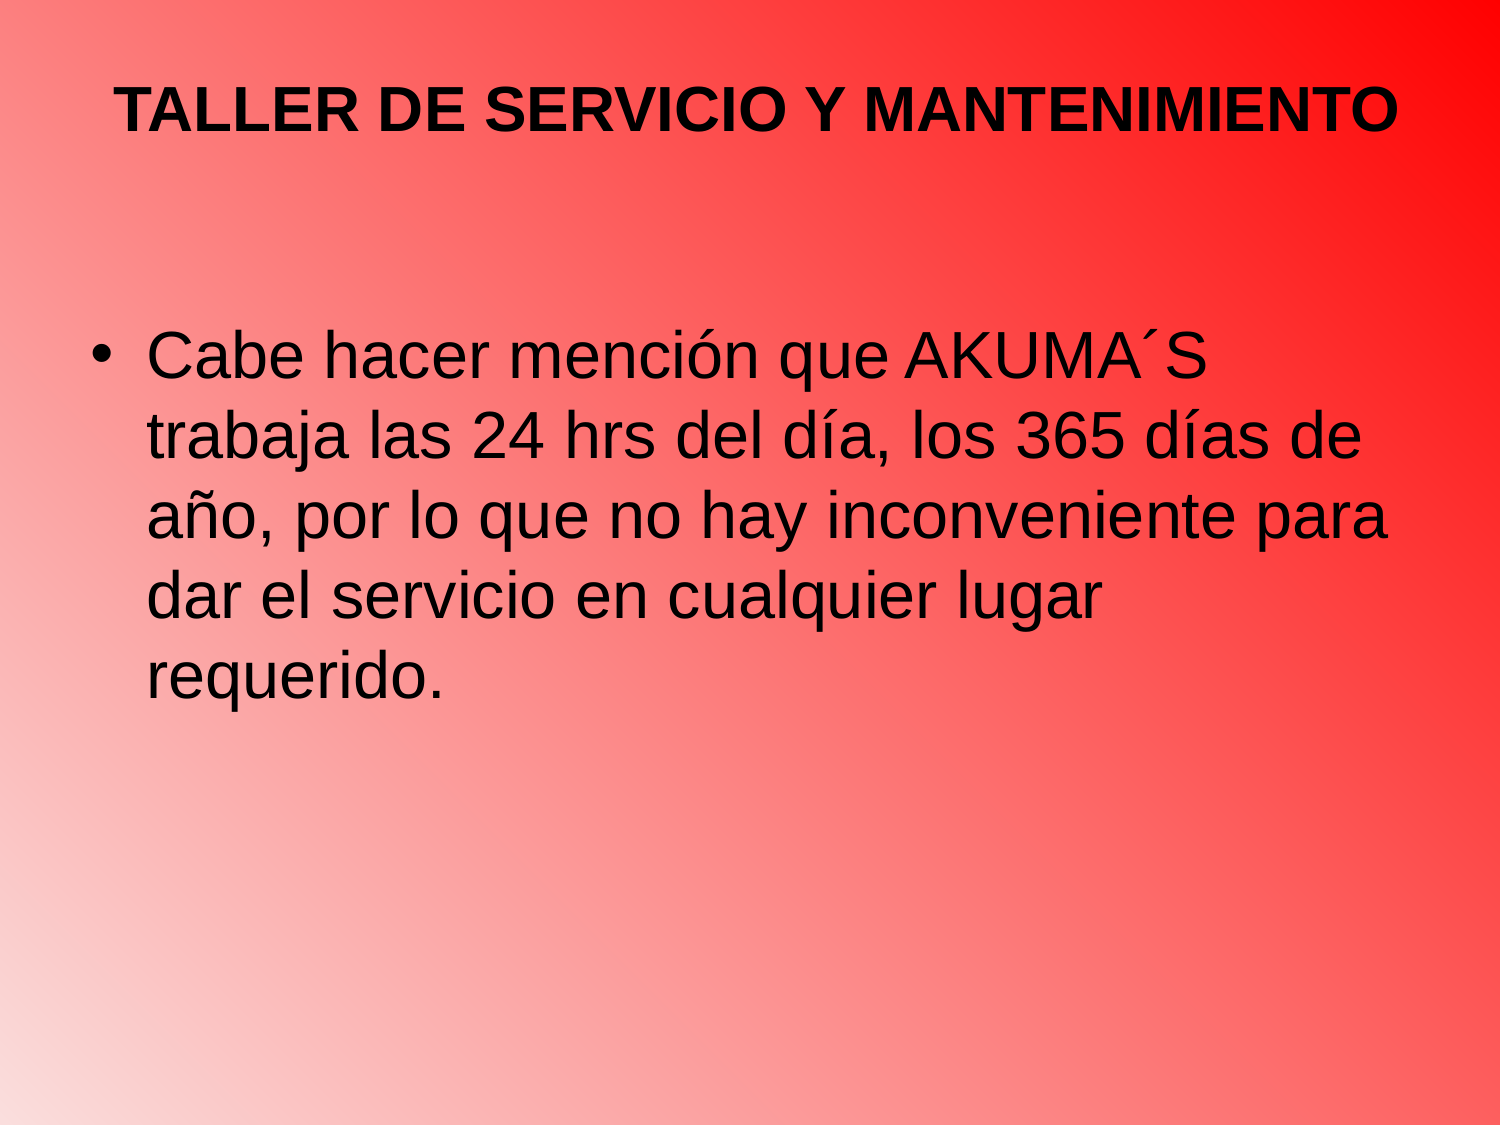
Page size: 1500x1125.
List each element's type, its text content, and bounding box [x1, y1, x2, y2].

list Cabe hacer mención que AKUMA´S trabaja las 24 hrs del día, los 365 días de año, por lo que no hay inconveniente para dar el servicio en cualquier lugar requerido. [75, 210, 1425, 1005]
title TALLER DE SERVICIO Y MANTENIMIENTO [82, 58, 1432, 247]
